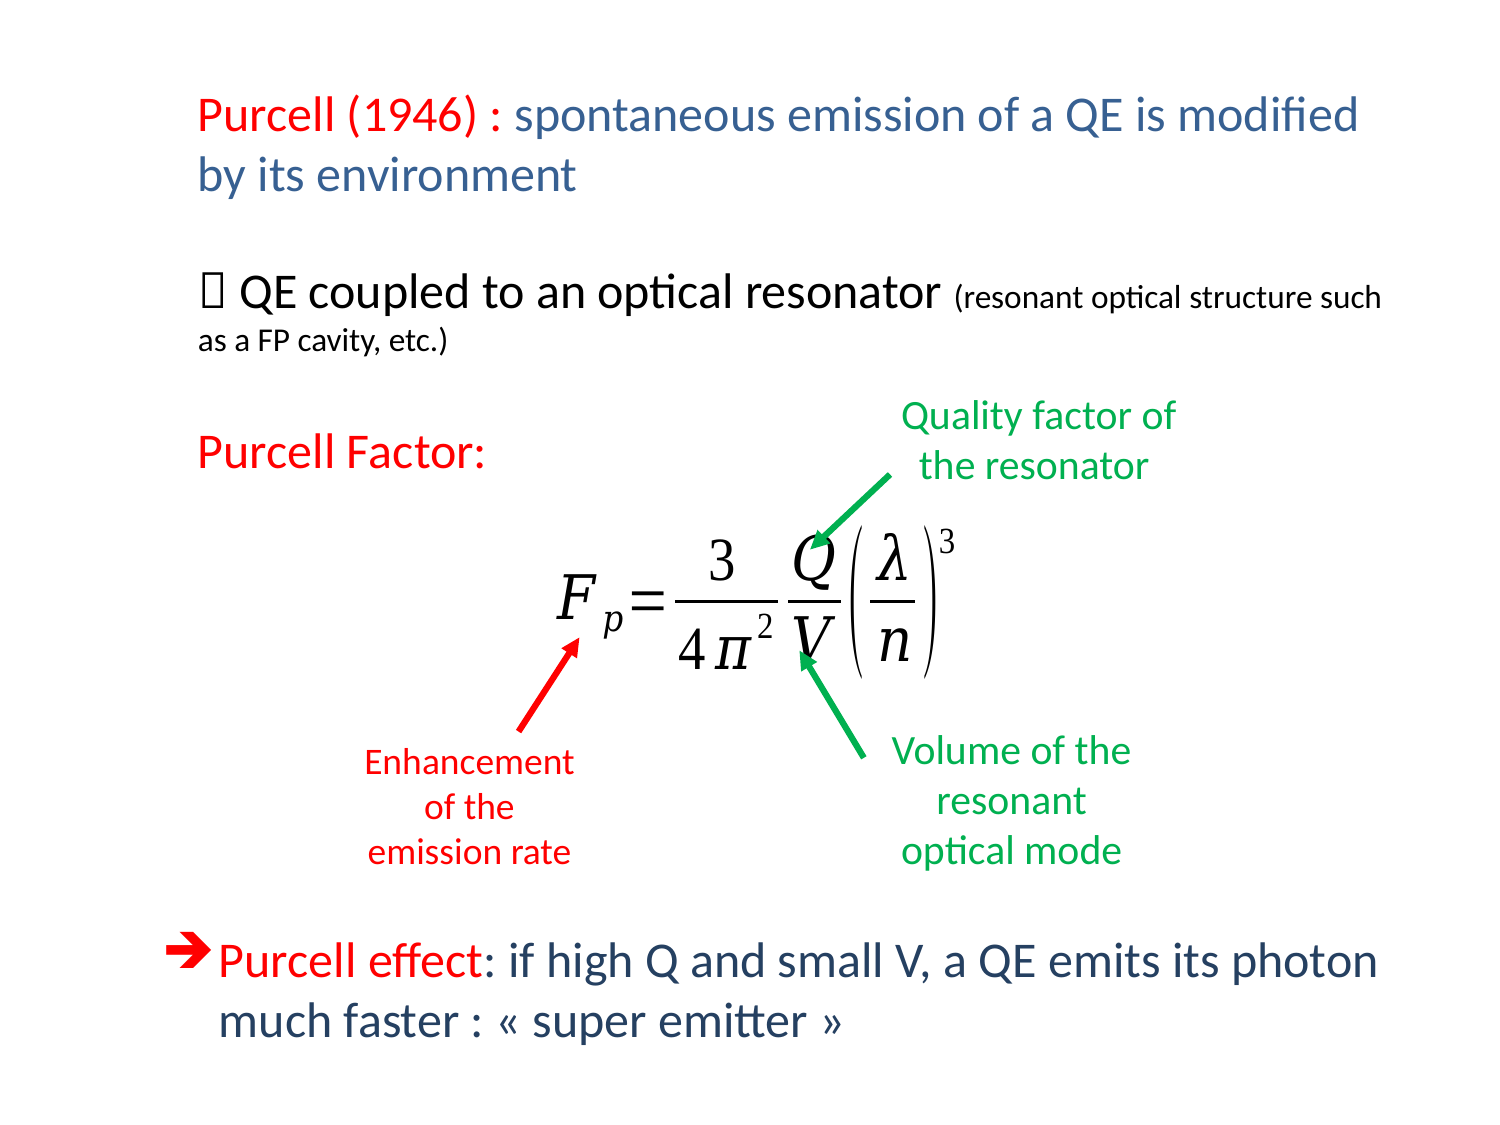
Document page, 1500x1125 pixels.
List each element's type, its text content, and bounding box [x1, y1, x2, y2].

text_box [799, 650, 865, 758]
text_box Quality factor of the resonator [869, 380, 1209, 496]
text_box Purcell effect: if high Q and small V, a QE emits its photon much faster : « super emitter » [147, 919, 1397, 1055]
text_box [518, 637, 580, 732]
text_box Purcell (1946) : spontaneous emission of a QE is modified by its environment  QE coupled to an optical resonator (resonant optical structure such as a FP cavity, etc.) Purcell Factor: [183, 73, 1412, 1086]
text_box Enhancement of the emission rate [338, 729, 601, 880]
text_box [810, 474, 891, 550]
text_box Volume of the resonant optical mode [862, 715, 1162, 880]
